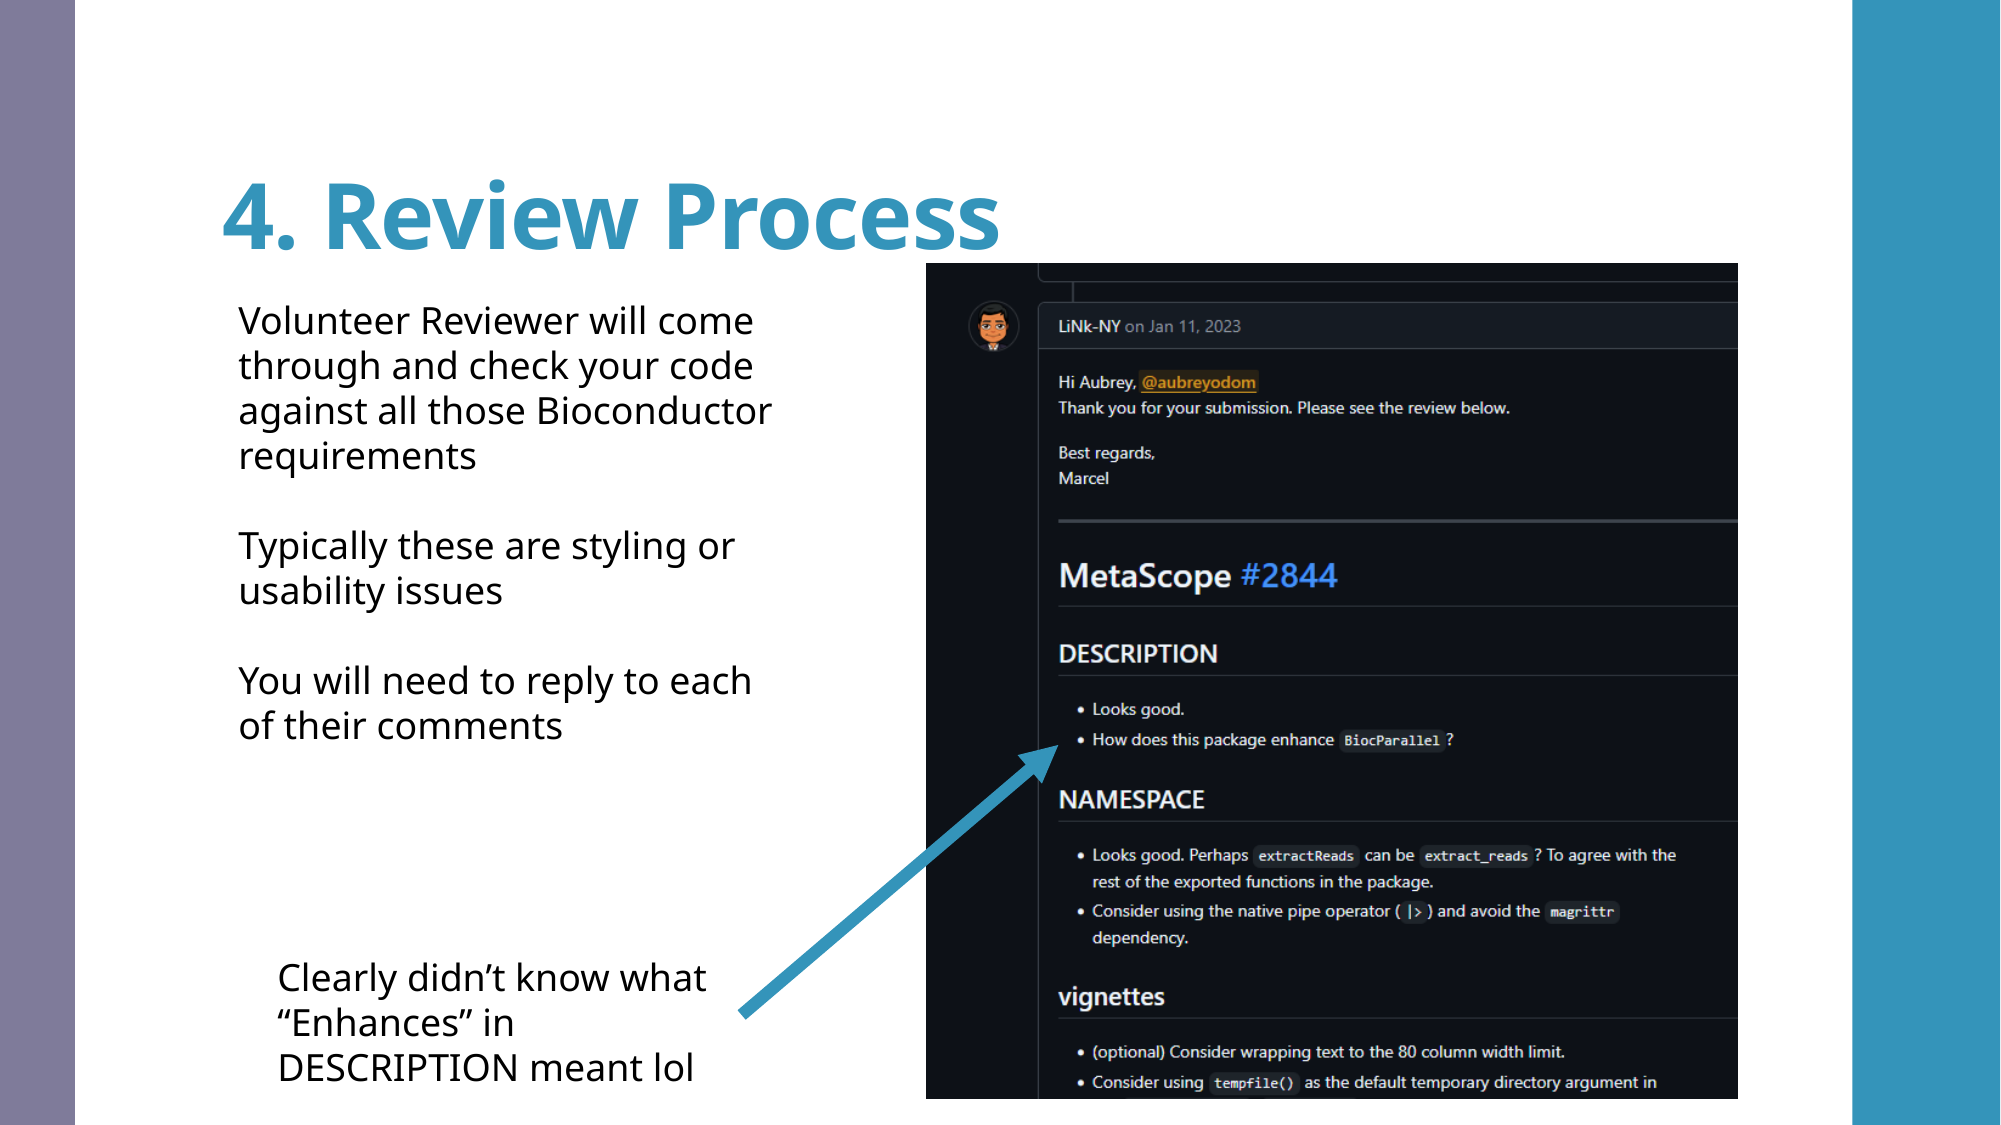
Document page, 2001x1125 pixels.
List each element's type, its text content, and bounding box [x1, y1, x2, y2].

text_box Volunteer Reviewer will come through and check your code against all those Bioconductor requirements Typically these are styling or usability issues You will need to reply to each of their comments [223, 289, 810, 755]
title 4. Review Process [206, 48, 1797, 278]
text_box Clearly didn’t know what “Enhances” in DESCRIPTION meant lol [262, 946, 771, 1097]
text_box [741, 744, 1059, 1016]
picture [926, 263, 1738, 1099]
